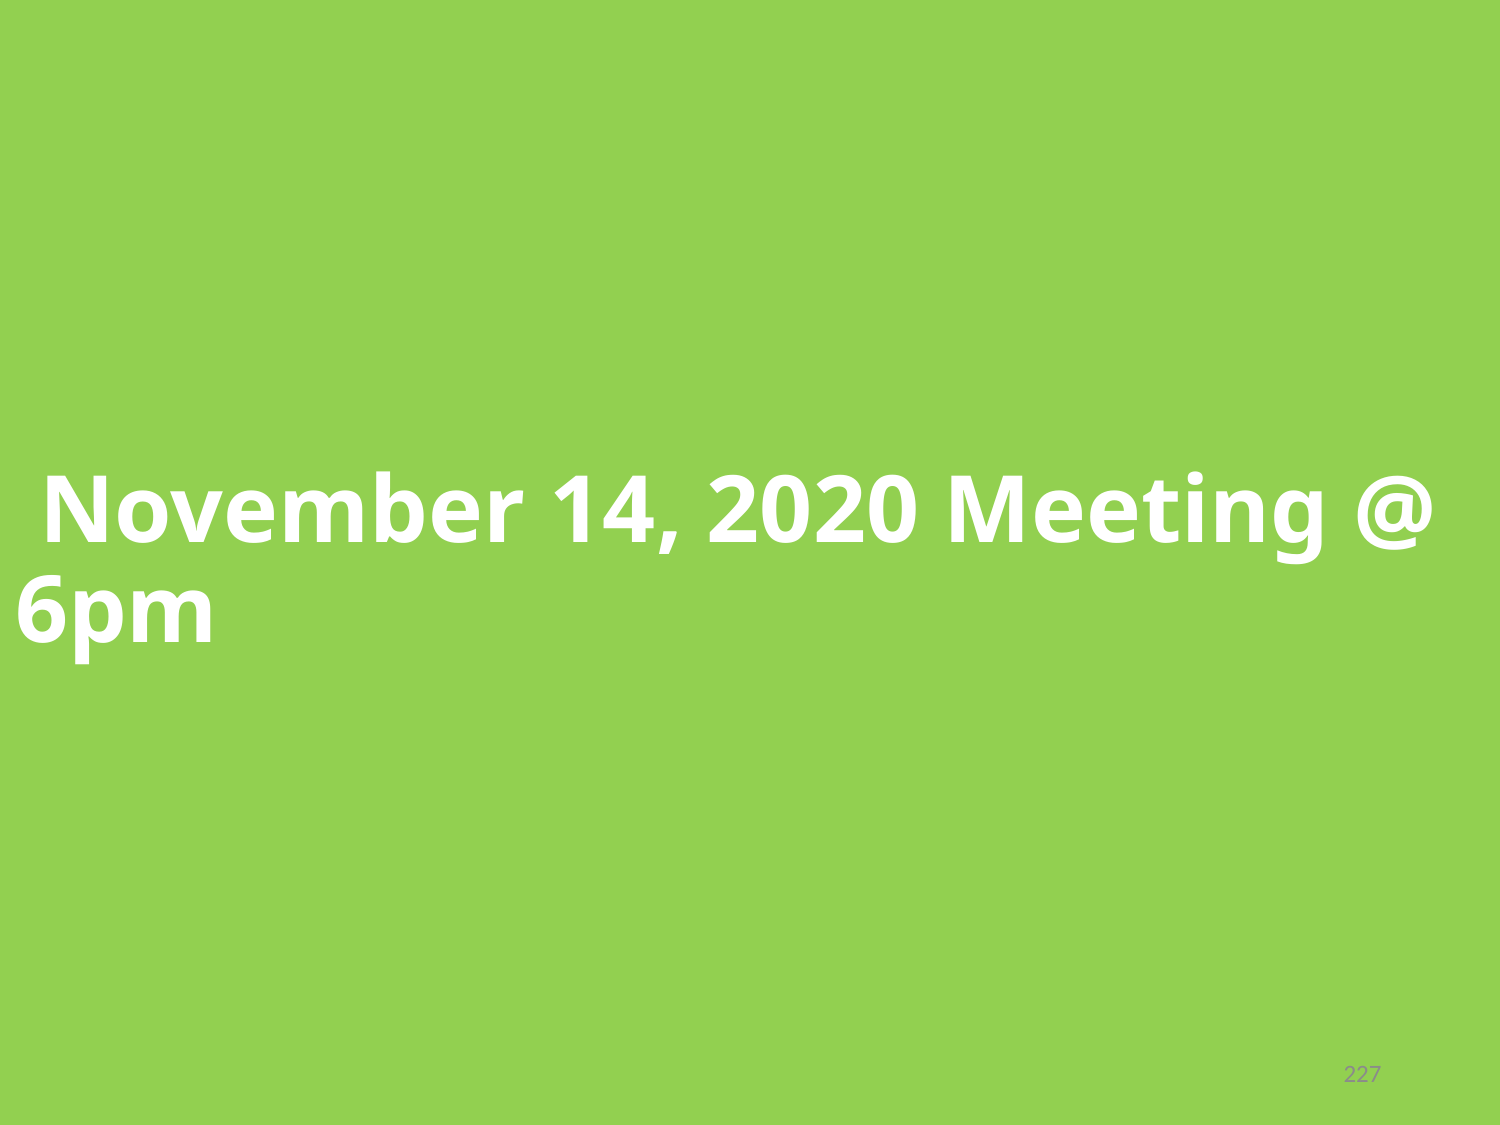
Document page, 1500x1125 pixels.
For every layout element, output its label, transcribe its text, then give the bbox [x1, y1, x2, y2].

title November 14, 2020 Meeting @ 6pm [0, 453, 1500, 672]
slide_number 227 [1059, 1042, 1397, 1103]
